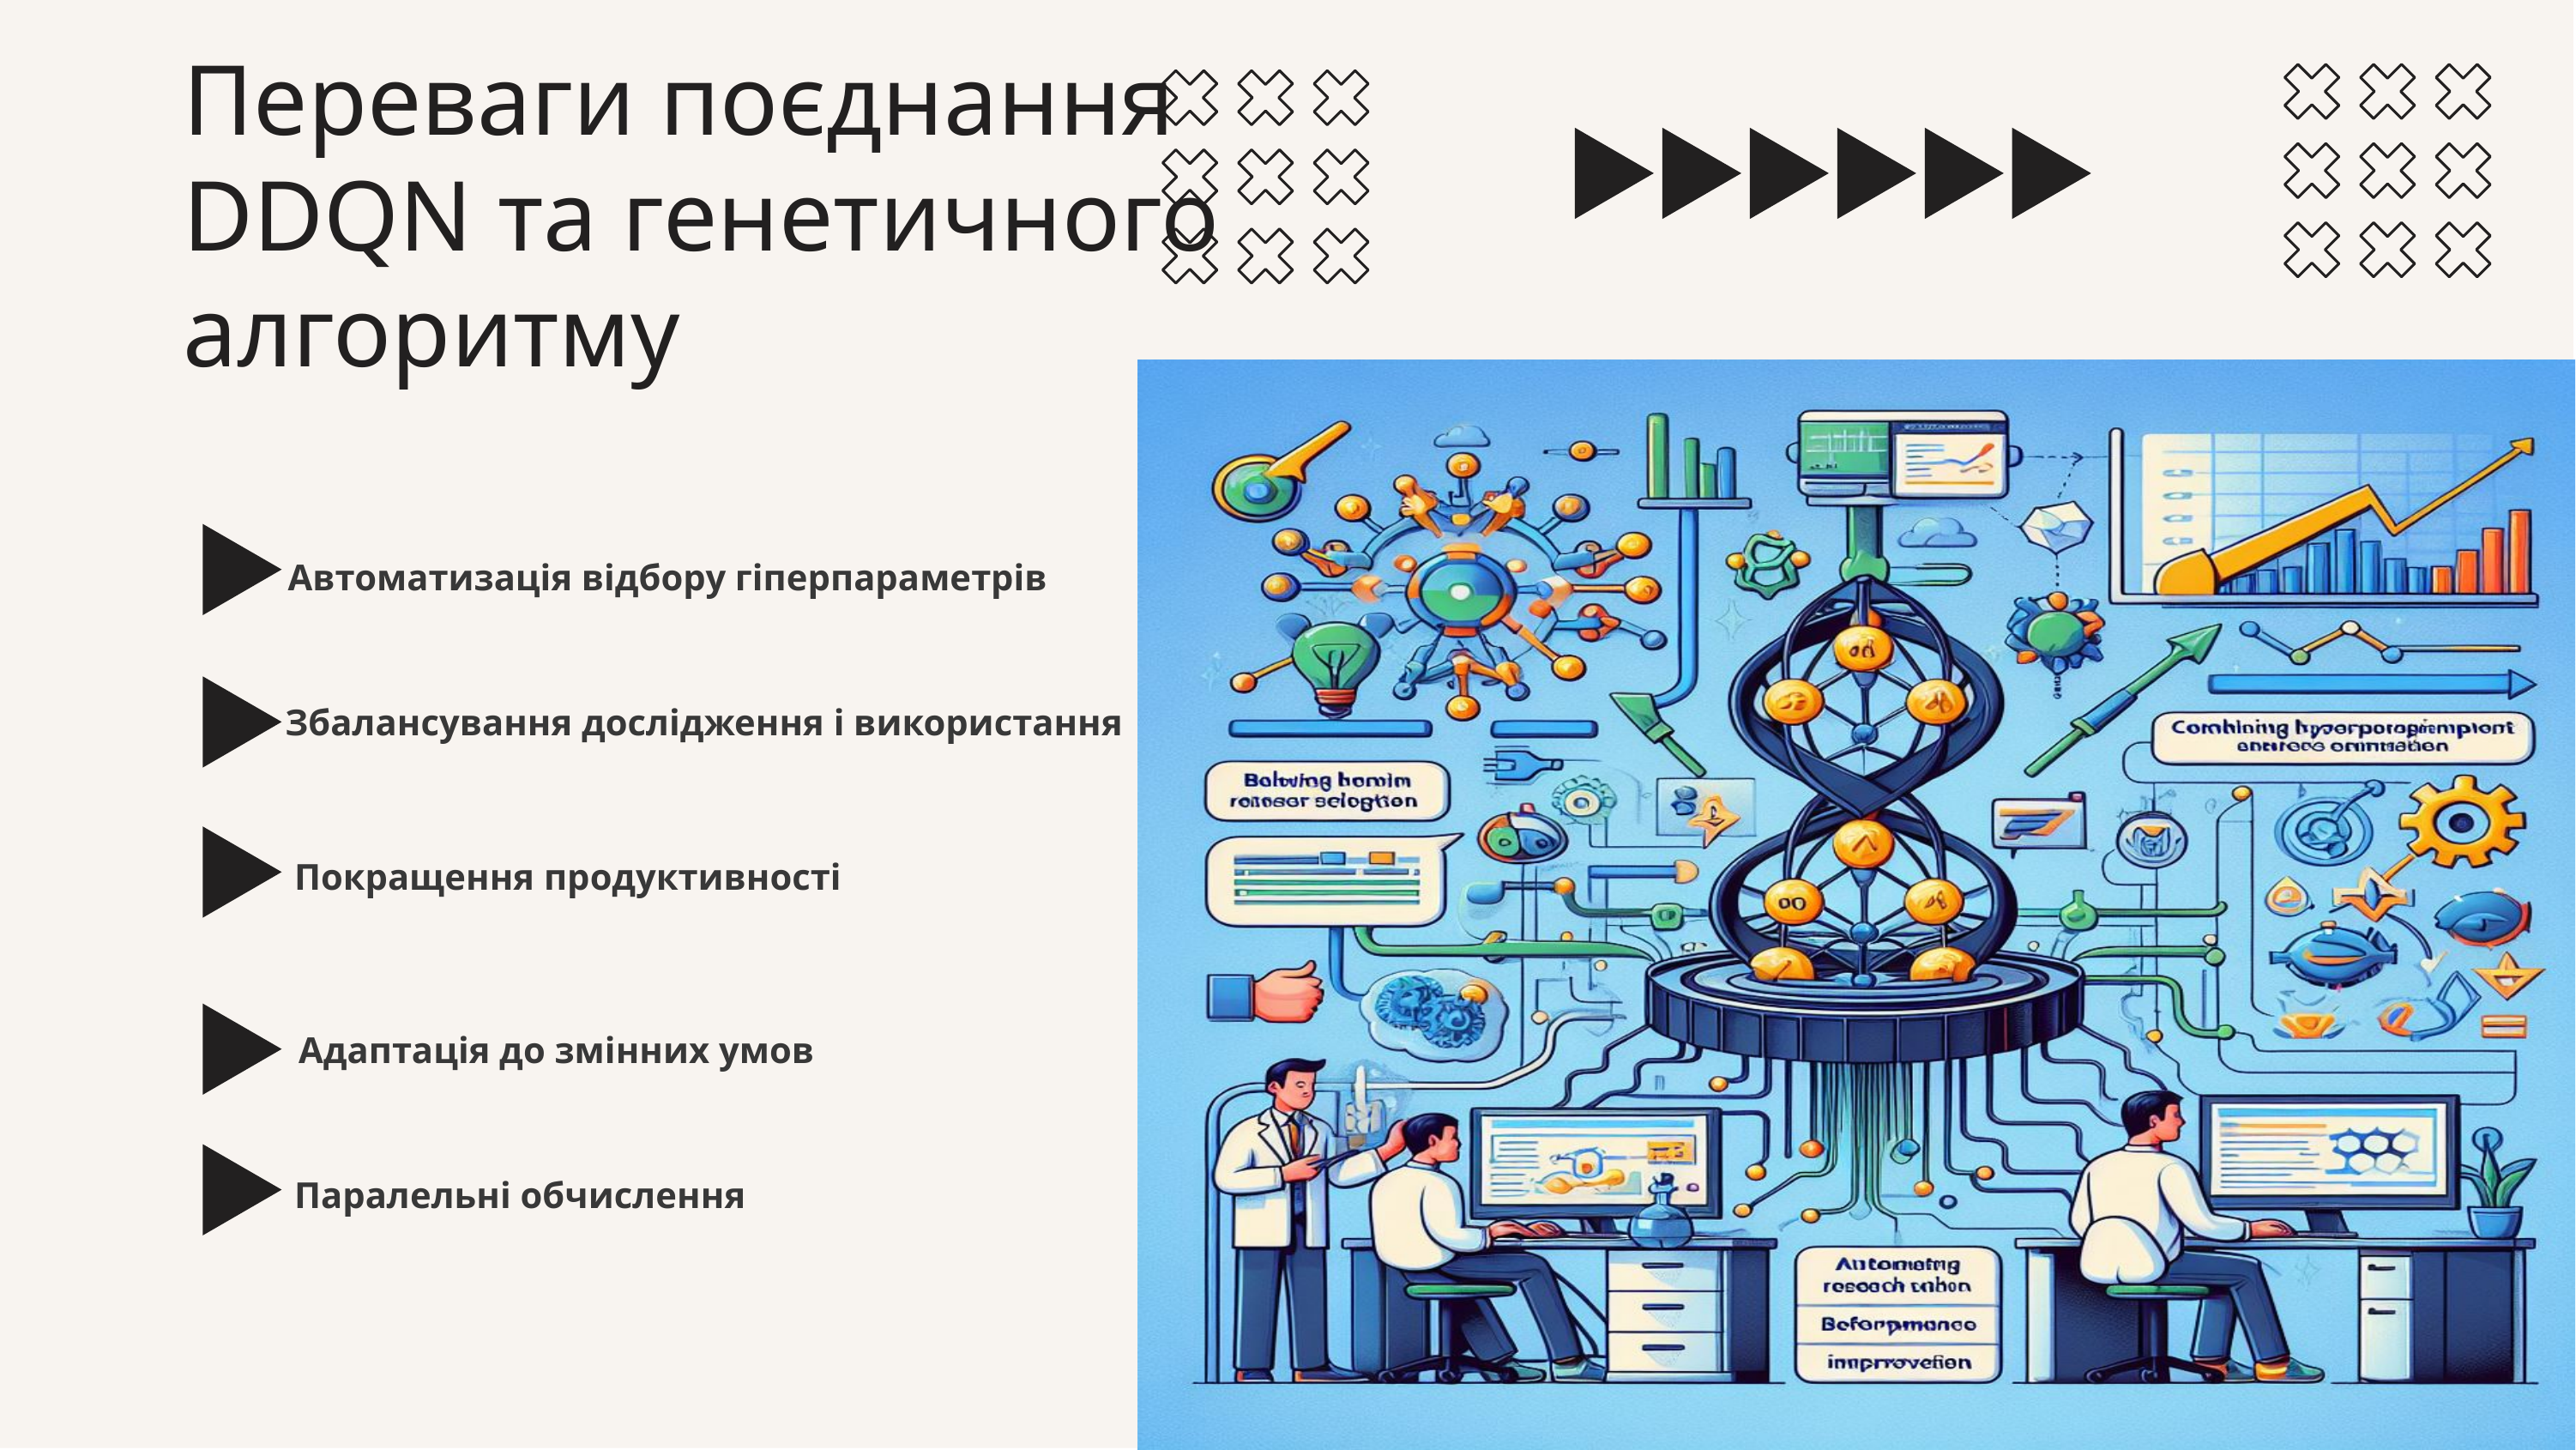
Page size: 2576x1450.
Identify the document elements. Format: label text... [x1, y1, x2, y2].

text_box [2012, 127, 2091, 220]
title Переваги поєднання DDQN та генетичного алгоритму [183, 38, 1257, 506]
text_box [1574, 127, 1654, 220]
text_box [1162, 70, 1217, 125]
text_box [2284, 143, 2339, 198]
text_box [2360, 143, 2415, 198]
picture [1137, 359, 2576, 1450]
text_box [1162, 228, 1217, 284]
text_box [202, 826, 282, 918]
text_box [202, 1003, 282, 1095]
text_box [1238, 149, 1293, 204]
text_box [1837, 127, 1916, 220]
text_box [2284, 222, 2339, 277]
text_box Паралельні обчислення [281, 1170, 878, 1210]
text_box [1313, 228, 1369, 284]
text_box Покращення продуктивності [281, 853, 716, 891]
text_box Адаптація до змінних умов [286, 1025, 688, 1065]
text_box [1749, 127, 1829, 220]
text_box [1238, 228, 1293, 284]
text_box [1662, 127, 1742, 220]
text_box [2435, 63, 2491, 119]
text_box Автоматизація відбору гіперпараметрів [274, 553, 872, 592]
text_box [202, 523, 282, 615]
text_box [202, 1144, 282, 1236]
text_box [1924, 127, 2004, 220]
text_box [2360, 63, 2415, 119]
text_box [2435, 222, 2491, 277]
text_box [2360, 222, 2415, 277]
text_box [1162, 149, 1217, 204]
text_box [1313, 149, 1369, 204]
text_box [2435, 143, 2491, 198]
text_box [202, 676, 282, 768]
text_box [1238, 70, 1293, 125]
text_box [1313, 70, 1369, 125]
text_box Збалансування дослідження і використання [272, 698, 870, 737]
text_box [2284, 63, 2339, 119]
